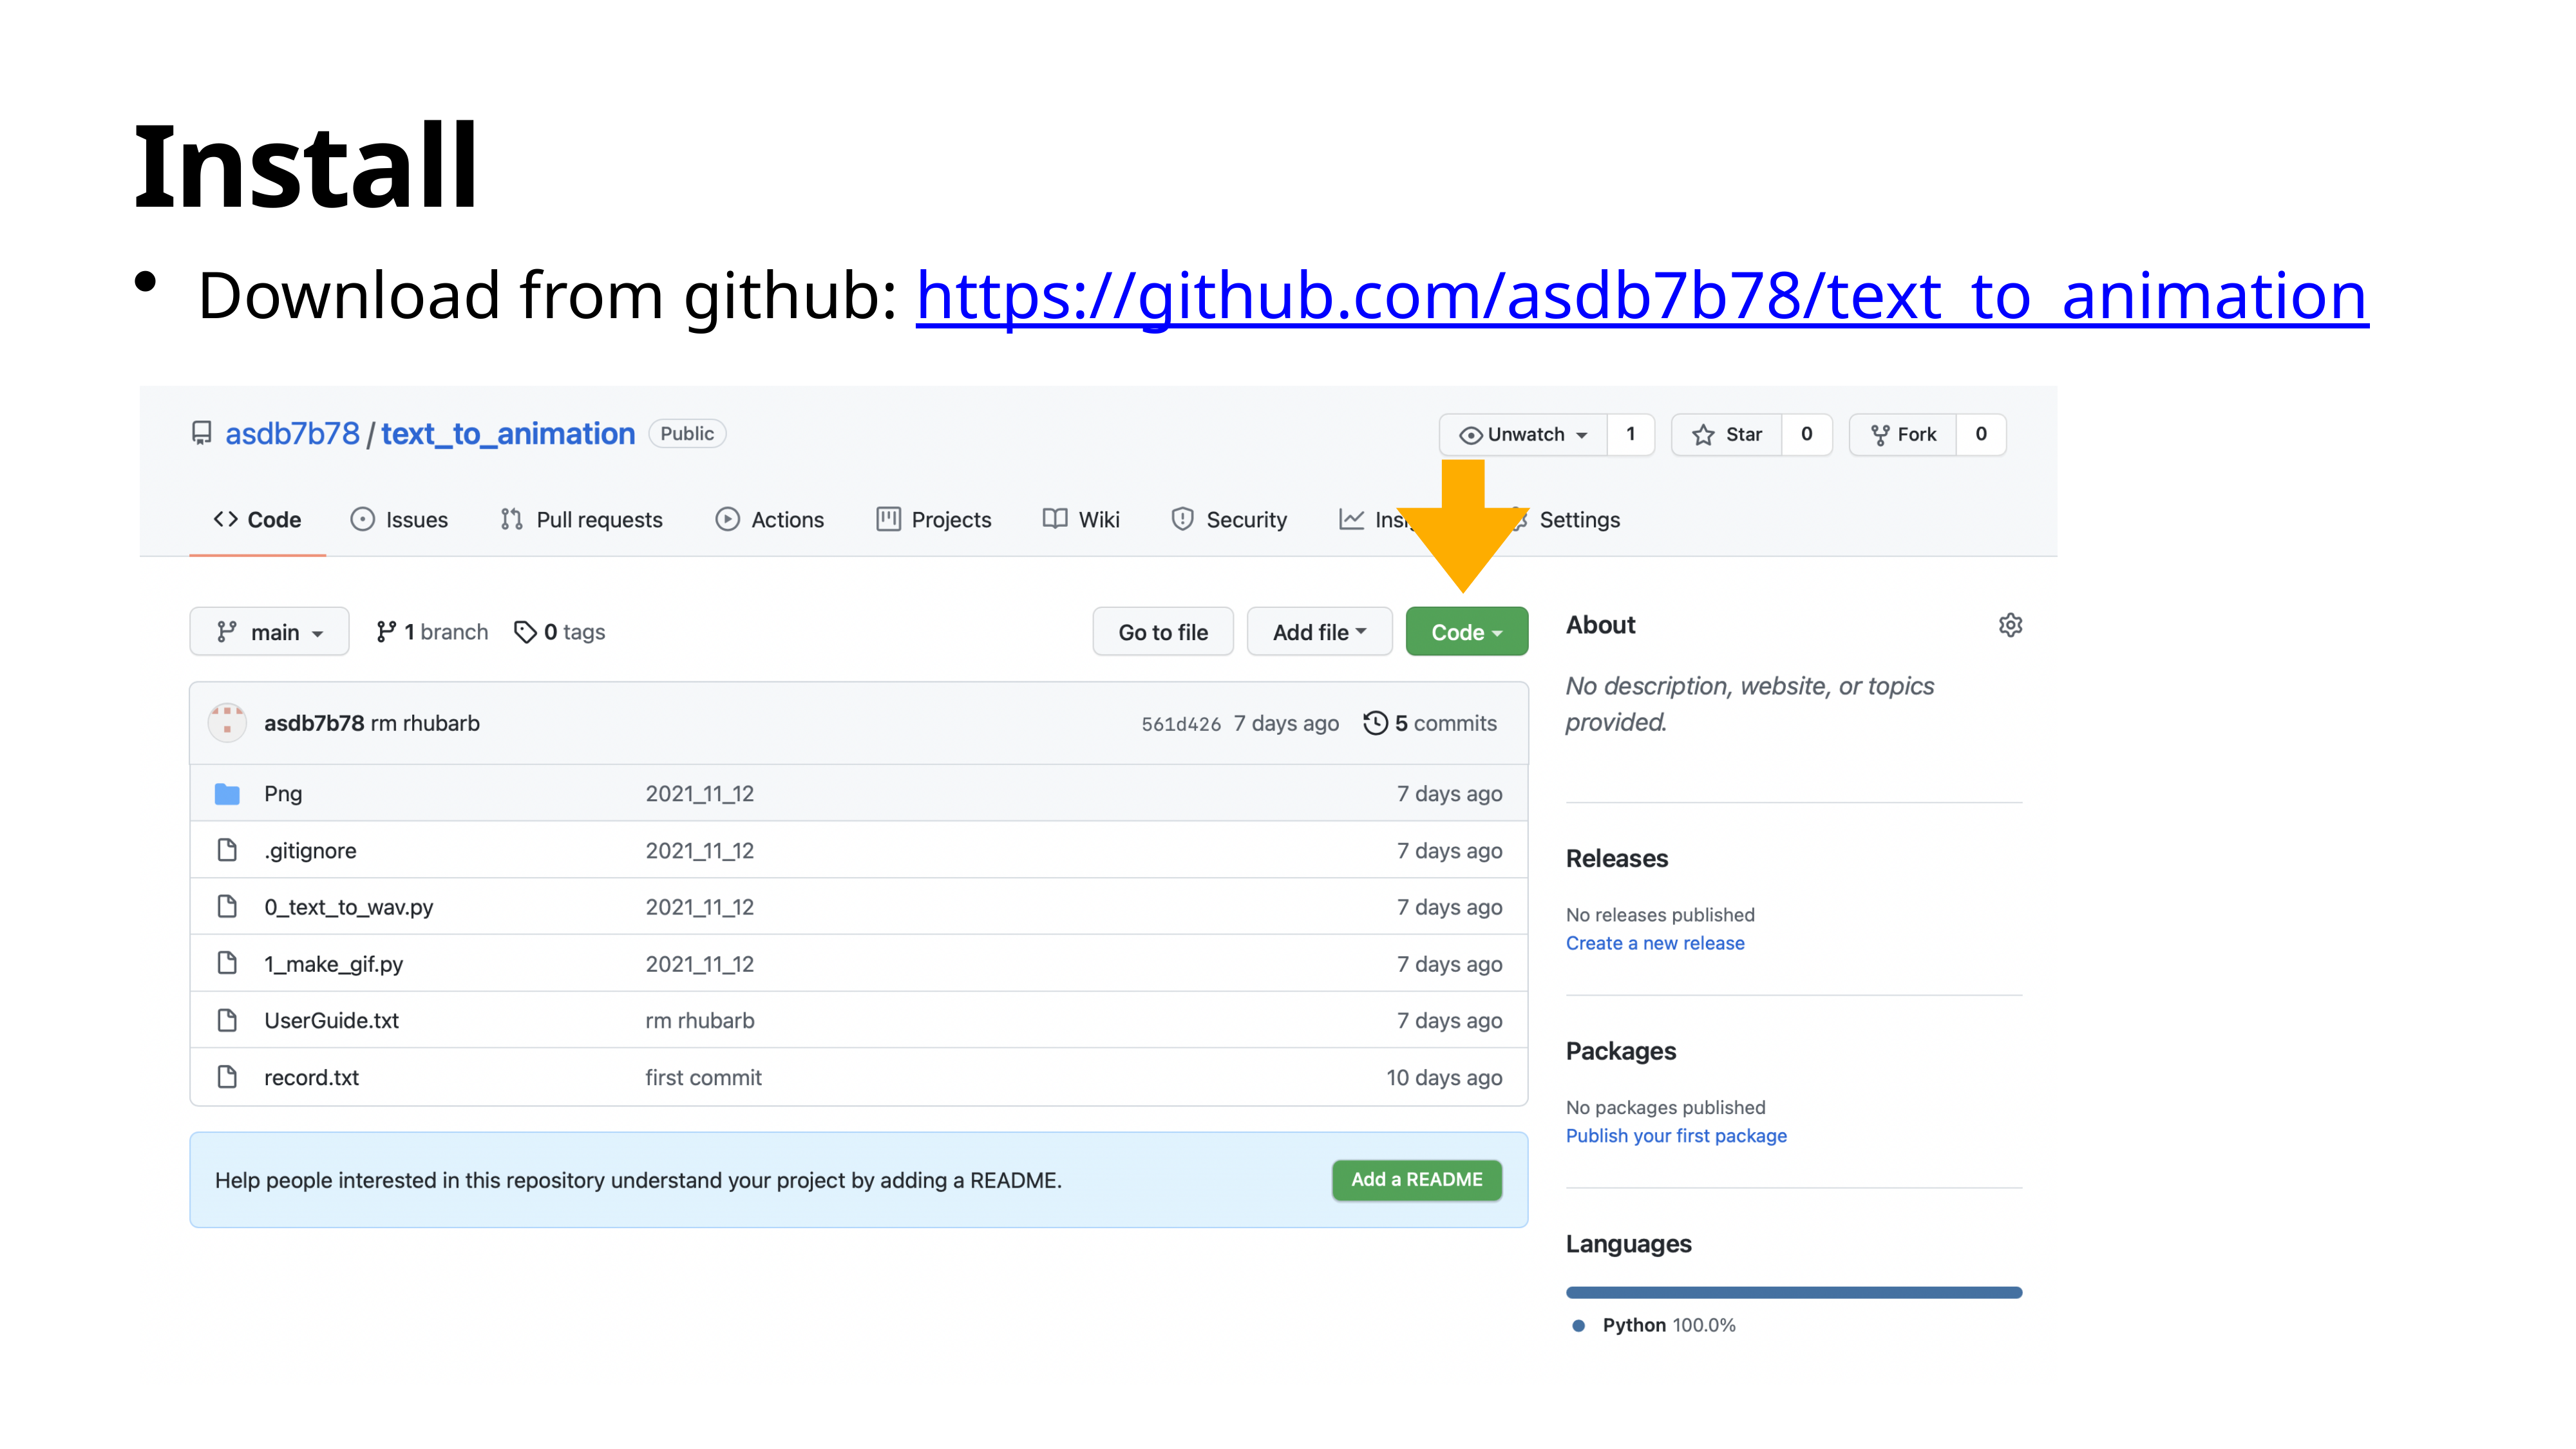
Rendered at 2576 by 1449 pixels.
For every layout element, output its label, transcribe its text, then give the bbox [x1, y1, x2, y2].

title Install [127, 113, 2449, 250]
list Download from github: https://github.com/asdb7b78/text_to_animation [127, 250, 2449, 350]
picture [139, 385, 2058, 1385]
